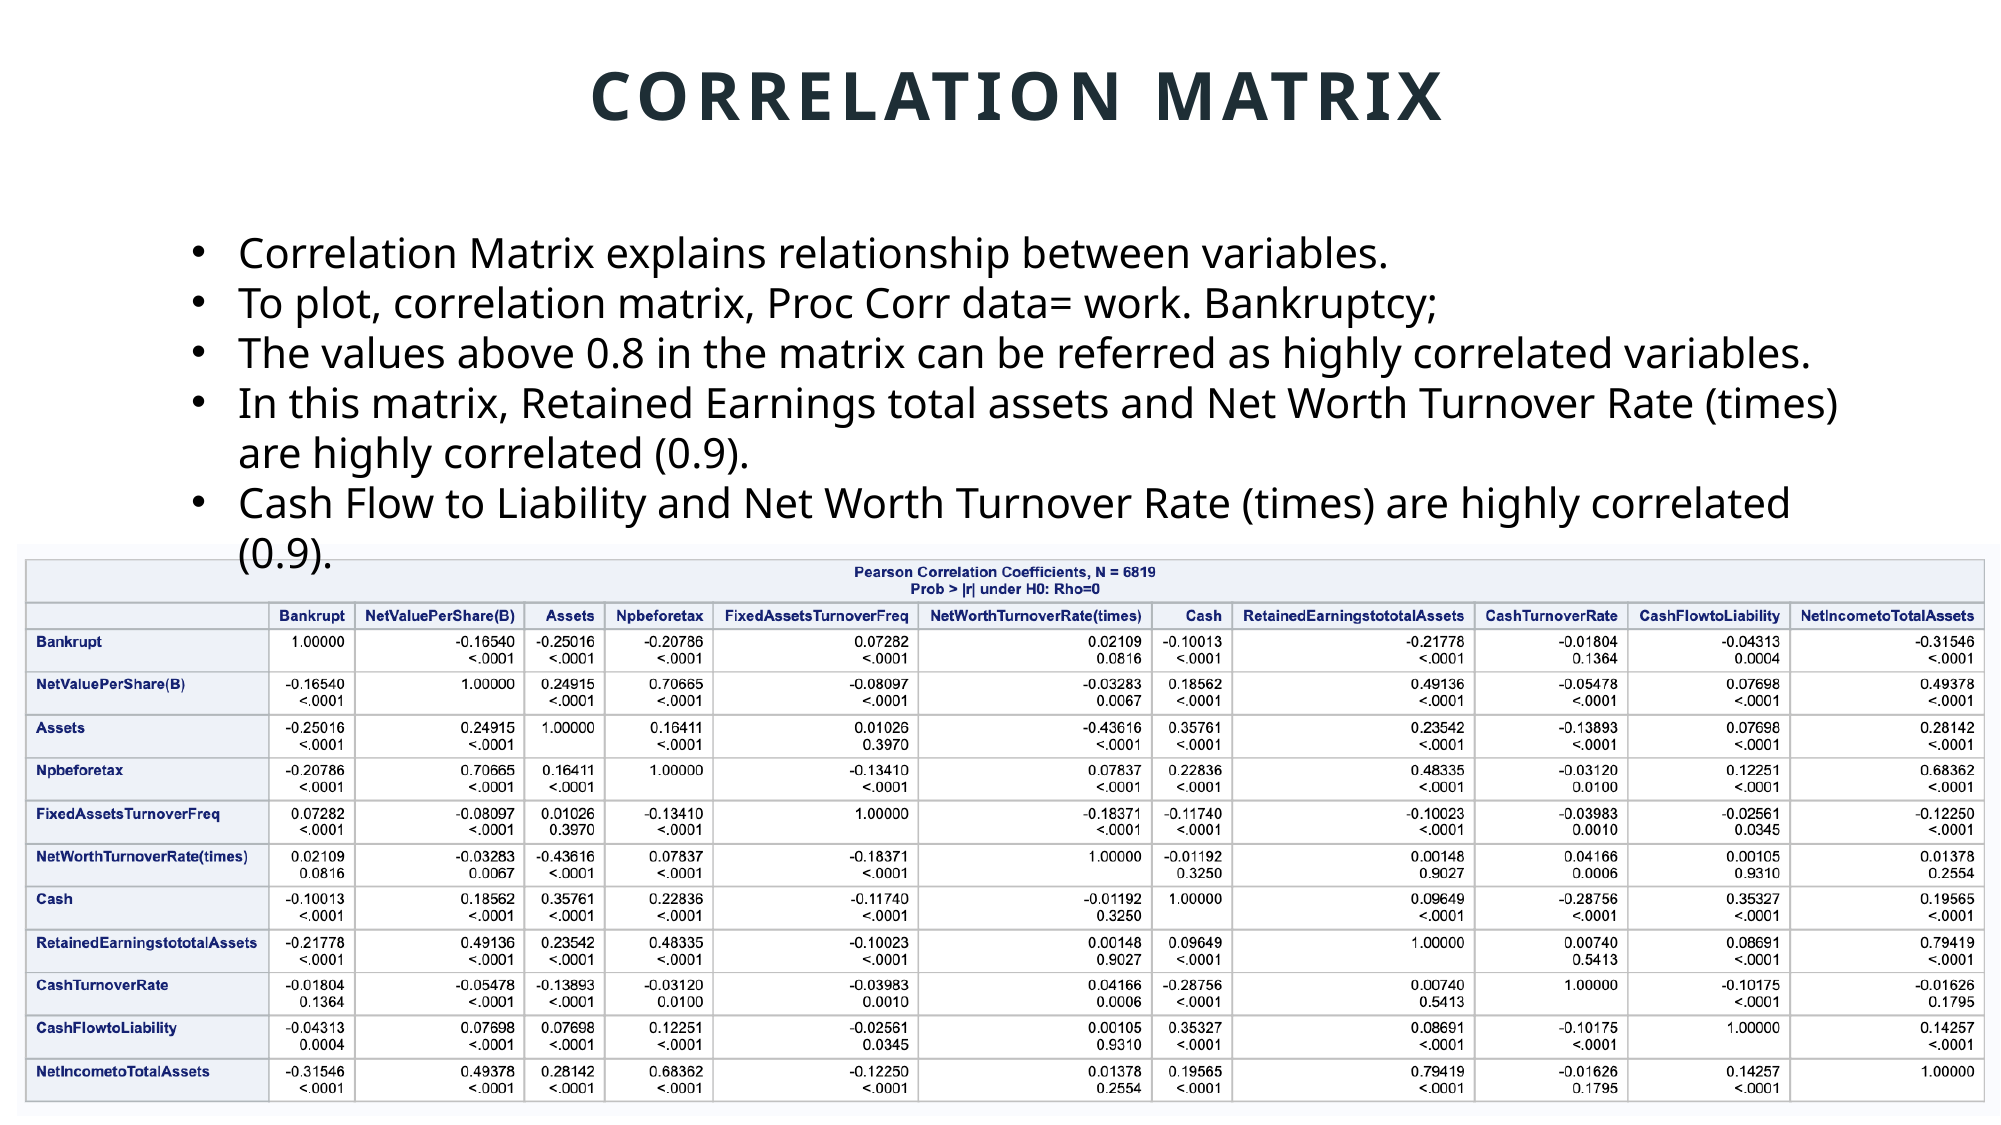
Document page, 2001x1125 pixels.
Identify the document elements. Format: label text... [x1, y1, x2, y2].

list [17, 544, 2000, 1116]
title Correlation matrix [249, 31, 1806, 143]
text_box Correlation Matrix explains relationship between variables. To plot, correlation matrix, Proc Corr data= work. Bankruptcy; The values above 0.8 in the matrix can be referred as highly correlated variables. In this matrix, Retained Earnings total assets and Net Worth Turnover Rate (times) are highly correlated (0.9). Cash Flow to Liability and Net Worth Turnover Rate (times) are highly correlated (0.9). [176, 218, 1912, 544]
